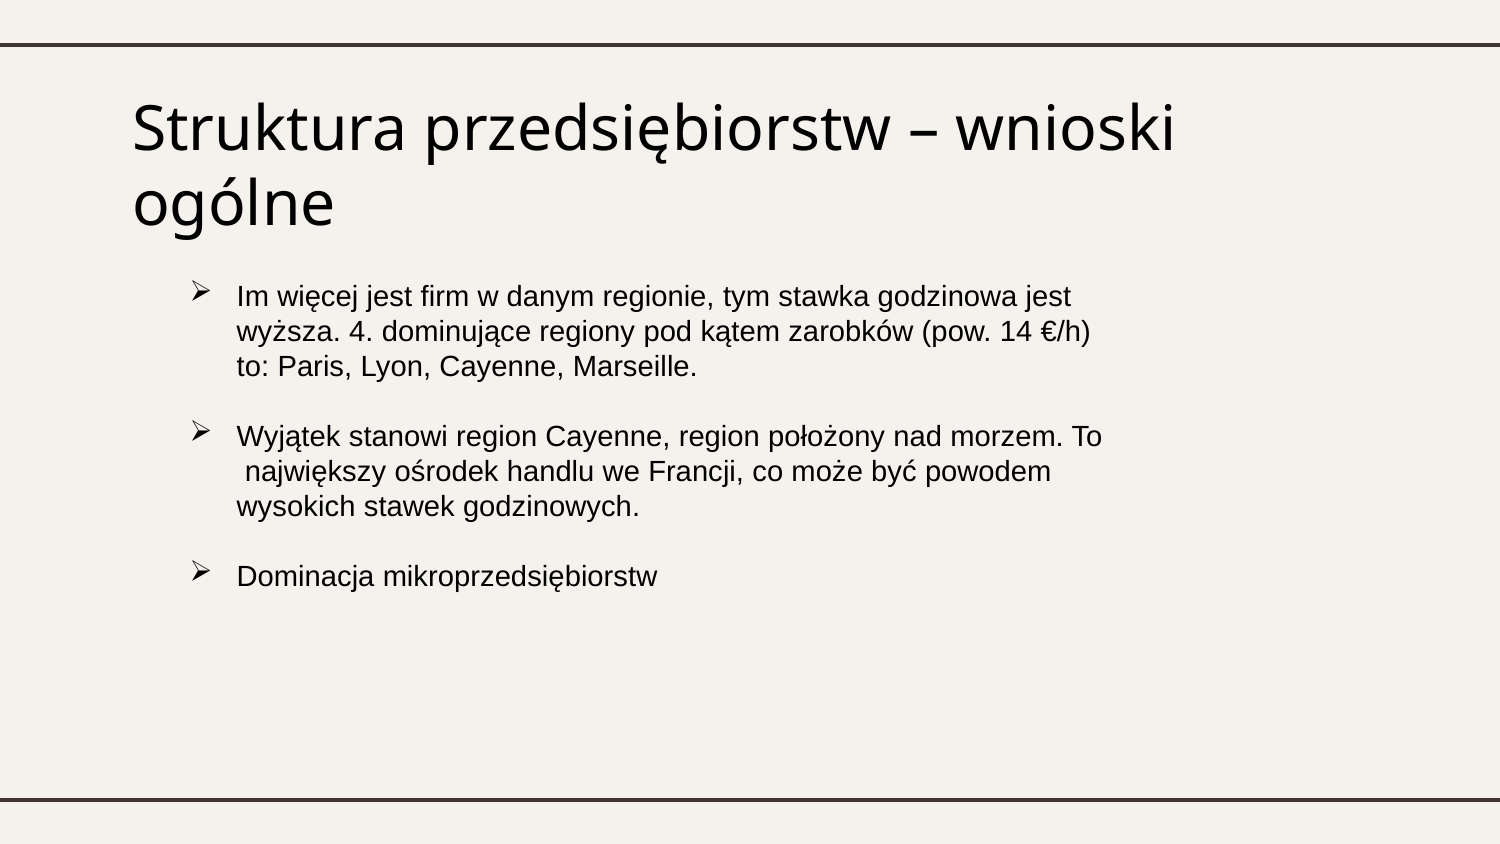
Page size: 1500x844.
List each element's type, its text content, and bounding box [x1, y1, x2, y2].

text_box Im więcej jest firm w danym regionie, tym stawka godzinowa jest wyższa. 4. dominujące regiony pod kątem zarobków (pow. 14 €/h) to: Paris, Lyon, Cayenne, Marseille. Wyjątek stanowi region Cayenne, region położony nad morzem. To największy ośrodek handlu we Francji, co może być powodem wysokich stawek godzinowych. Dominacja mikroprzedsiębiorstw [174, 200, 1122, 635]
title Struktura przedsiębiorstw – wnioski ogólne [116, 72, 1383, 167]
